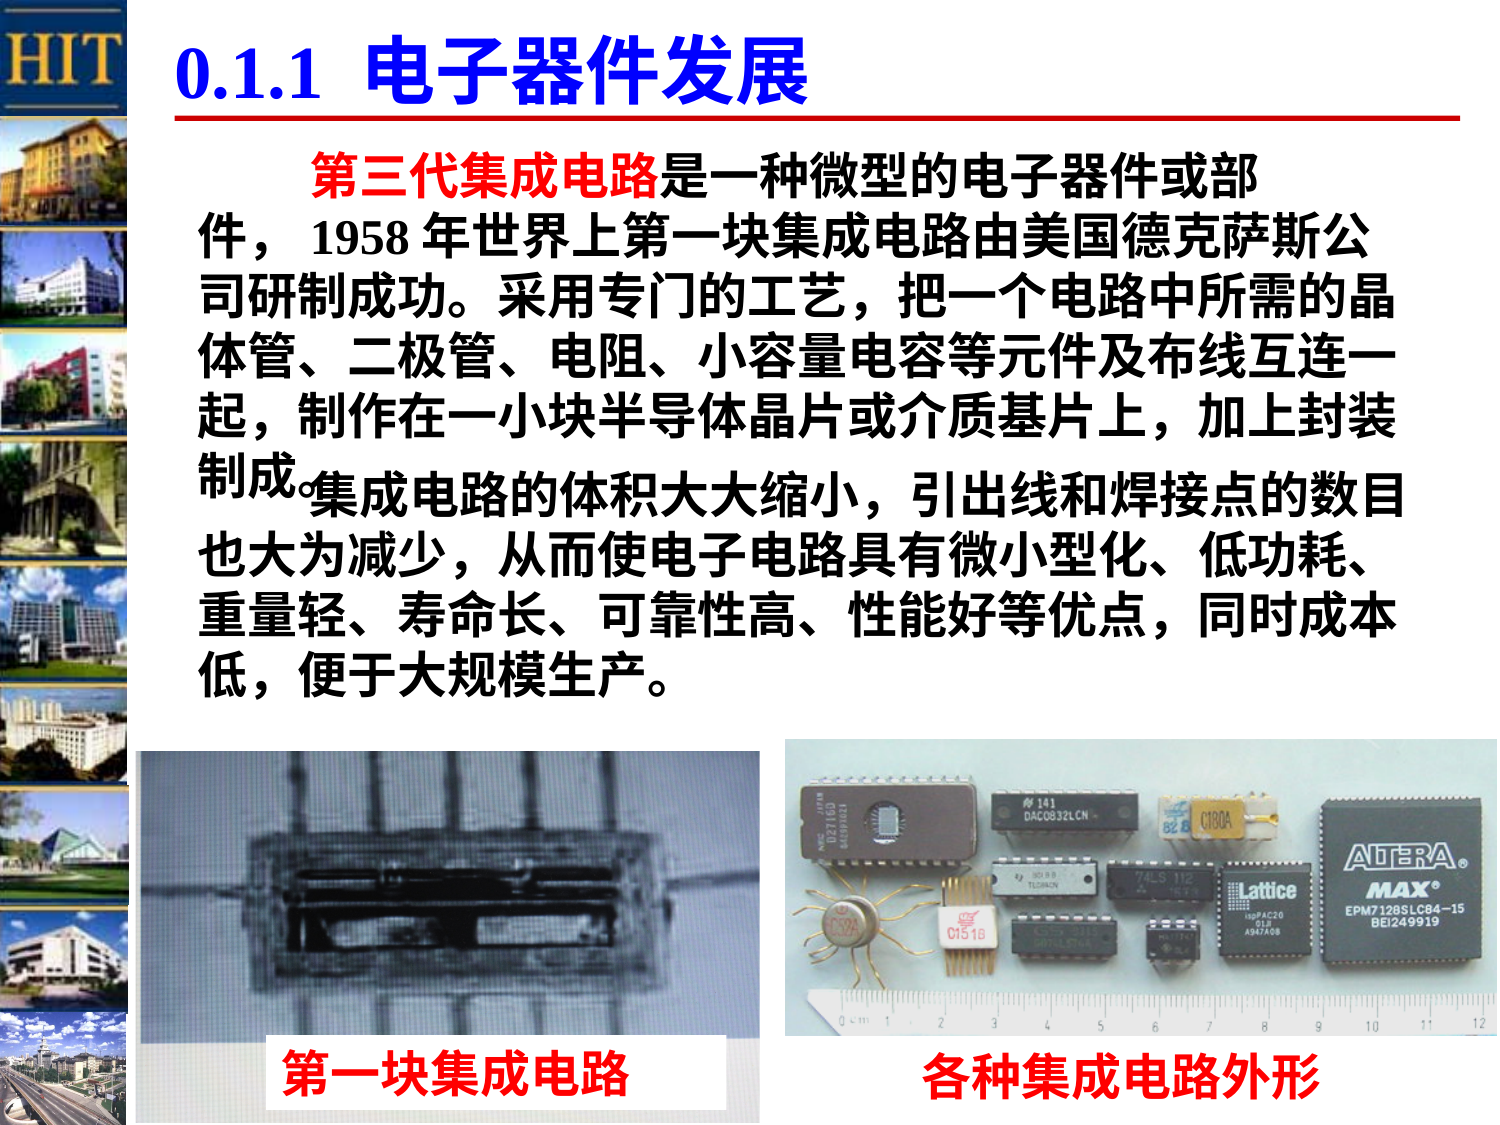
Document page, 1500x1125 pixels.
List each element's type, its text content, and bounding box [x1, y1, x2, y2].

text_box 第三代集成电路是一种微型的电子器件或部件，1958年世界上第一块集成电路由美国德克萨斯公司研制成功。采用专门的工艺，把一个电路中所需的晶体管、二极管、电阻、小容量电容等元件及布线互连一起，制作在一小块半导体晶片或介质基片上，加上封装制成。 [183, 137, 1436, 456]
text_box 0.1.1 电子器件发展 [159, 7, 1294, 121]
picture [135, 751, 760, 1124]
text_box 集成电路的体积大大缩小，引出线和焊接点的数目也大为减少，从而使电子电路具有微小型化、低功耗、重量轻、寿命长、可靠性高、性能好等优点，同时成本低，便于大规模生产。 [183, 456, 1459, 711]
picture [785, 739, 1497, 1036]
text_box 各种集成电路外形 [906, 1043, 1368, 1113]
